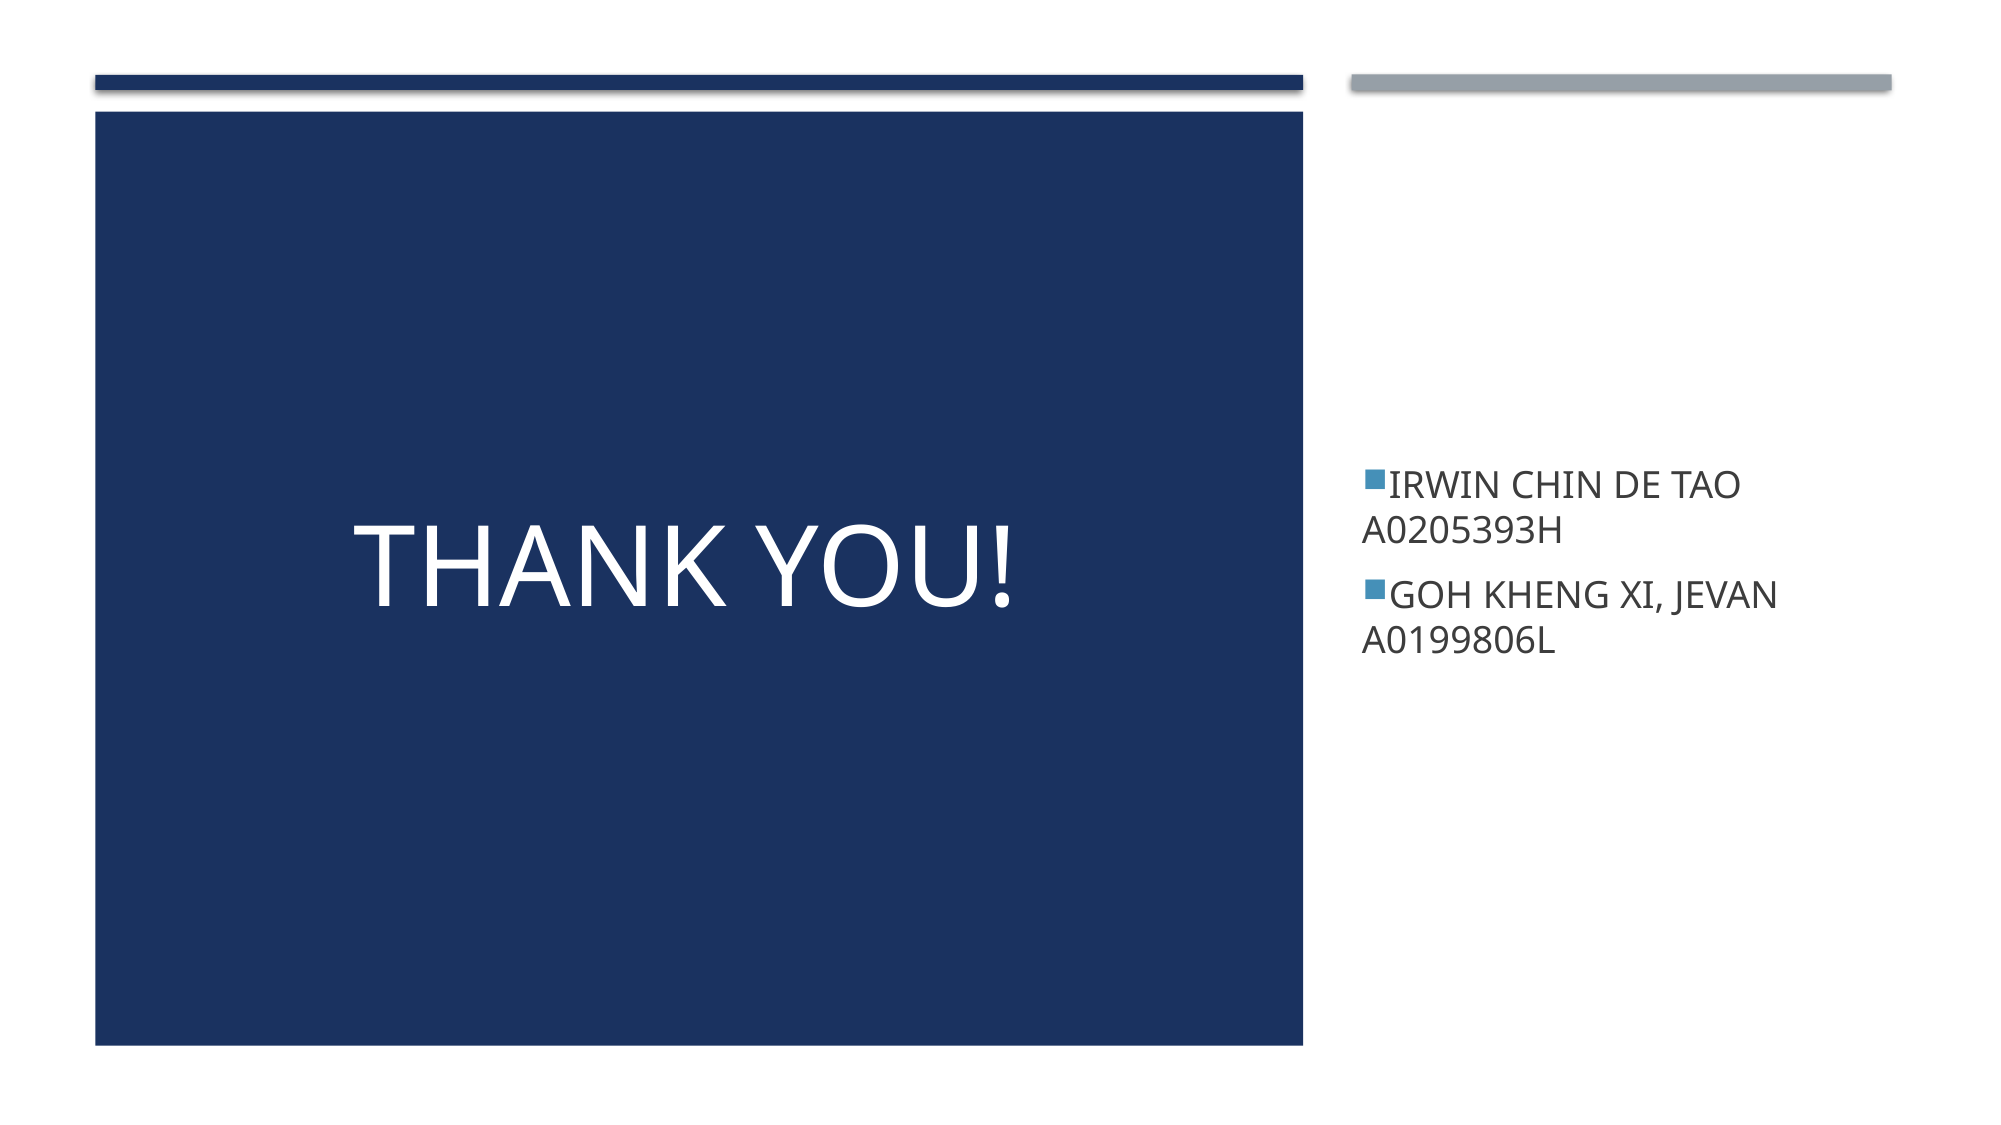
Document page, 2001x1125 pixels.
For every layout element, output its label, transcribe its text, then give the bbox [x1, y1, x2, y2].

text_box [0, 0, 2000, 1125]
title Thank You! [163, 189, 1244, 934]
text_box Irwin Chin De Tao A0205393H Goh Kheng Xi, jevan A0199806L [1346, 189, 1905, 934]
text_box [94, 74, 1304, 91]
text_box [93, 110, 1305, 1047]
text_box [1351, 73, 1893, 92]
